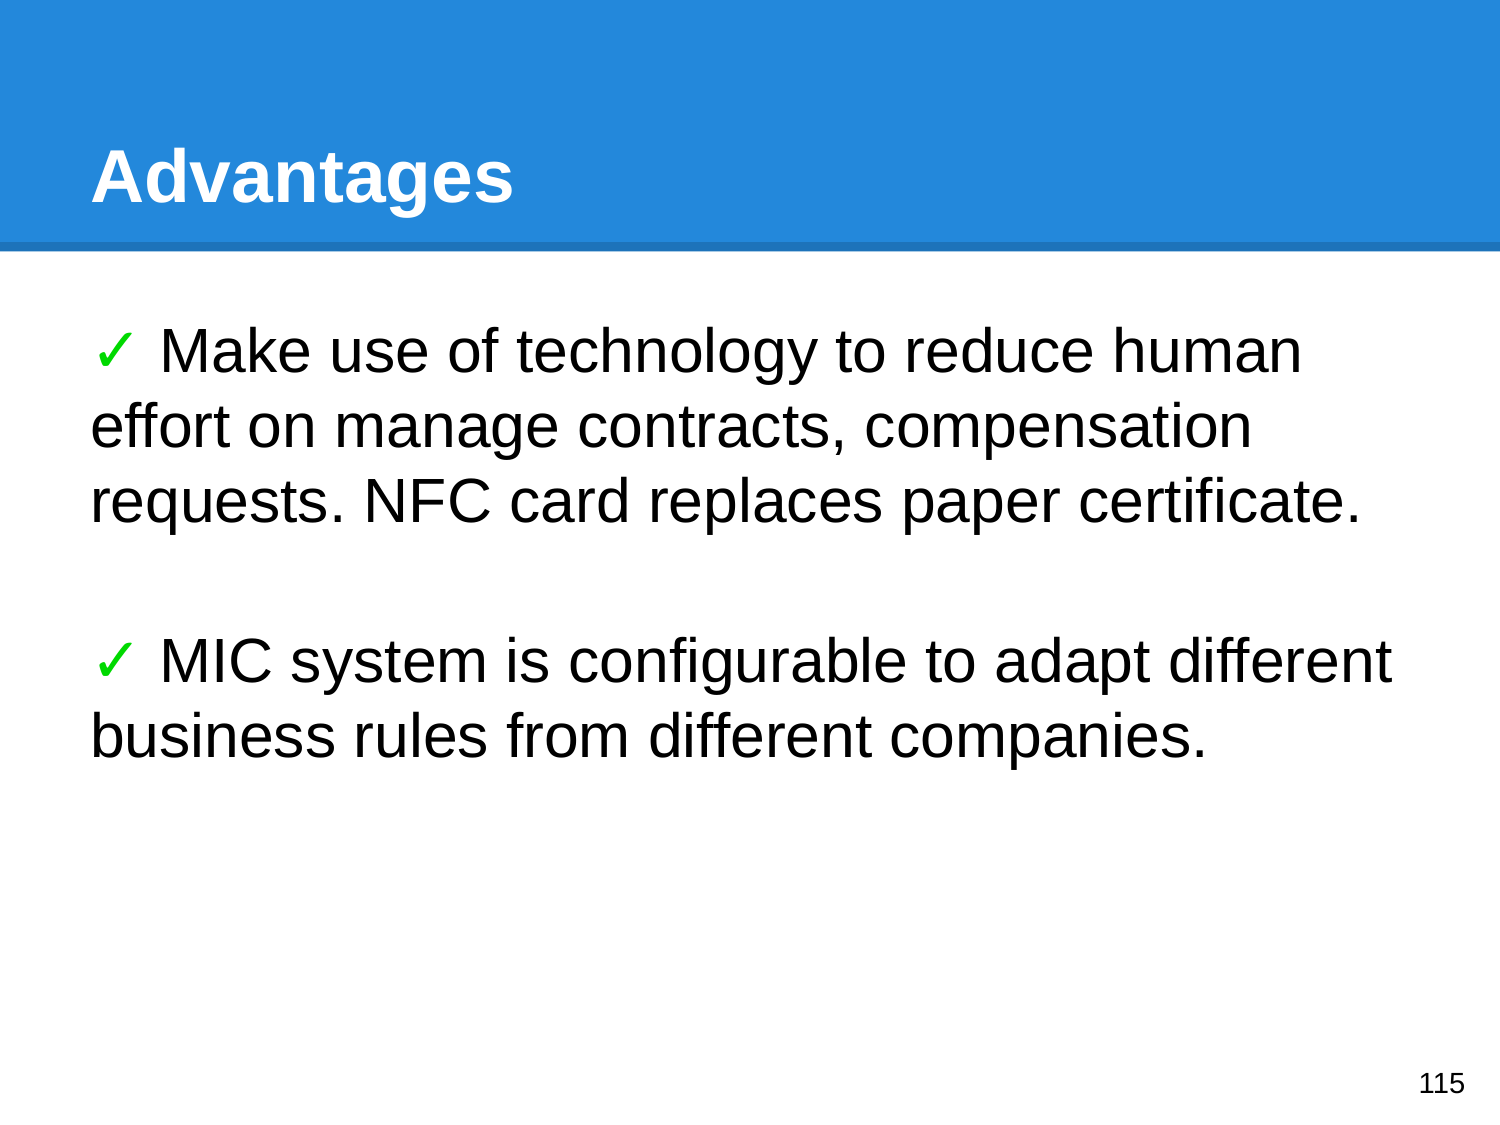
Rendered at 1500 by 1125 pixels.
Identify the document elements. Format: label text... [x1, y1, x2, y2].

list ✓ Make use of technology to reduce human effort on manage contracts, compensation requests. NFC card replaces paper certificate. [75, 294, 1425, 593]
slide_number ‹#› [1403, 1038, 1494, 1125]
title Advantages [75, 45, 1425, 233]
text_box ✓ MIC system is configurable to adapt different business rules from different companies. [74, 604, 1410, 830]
